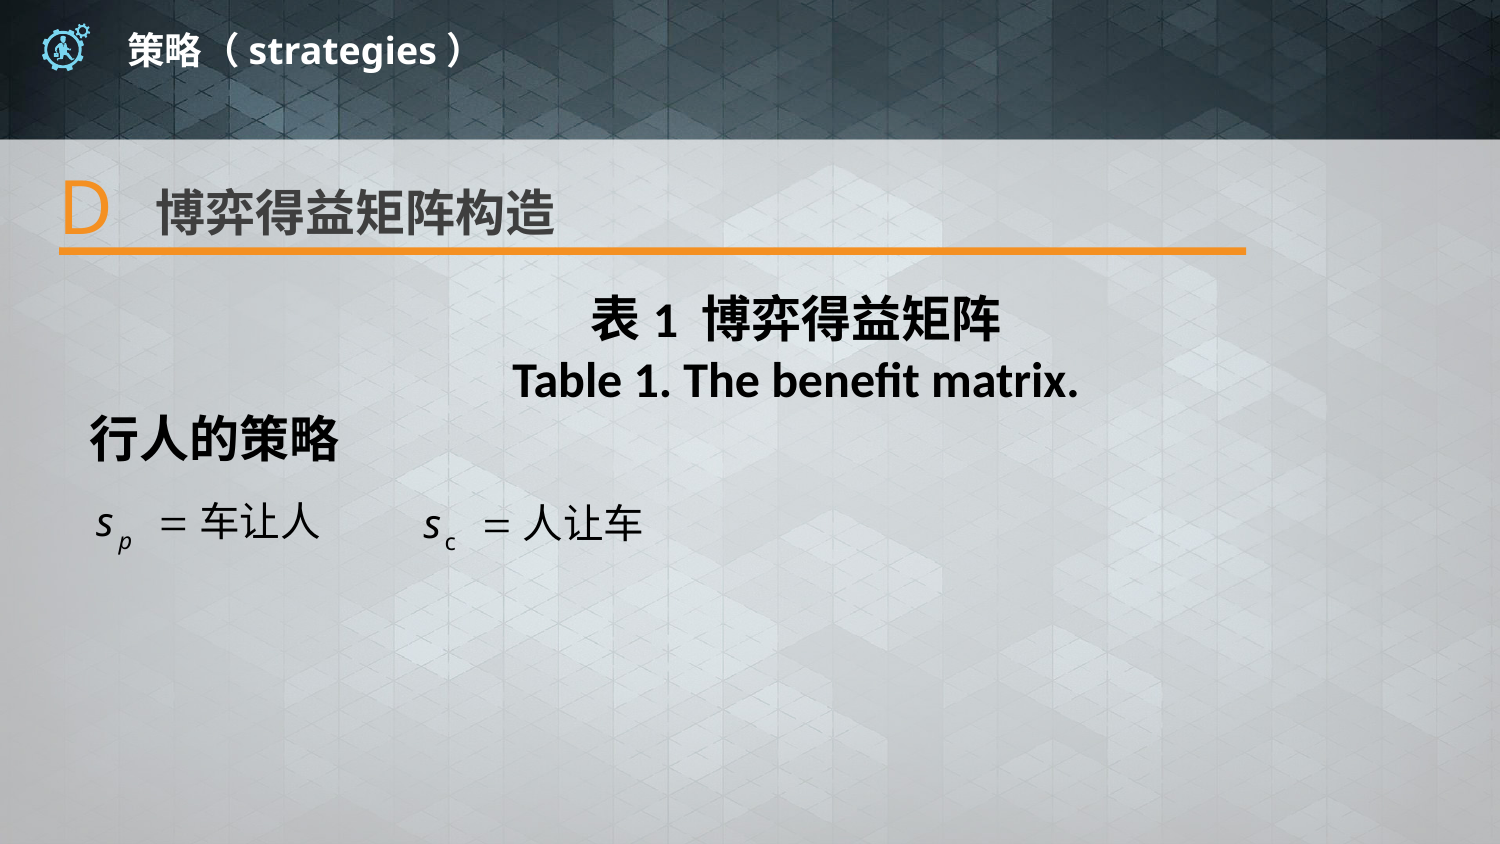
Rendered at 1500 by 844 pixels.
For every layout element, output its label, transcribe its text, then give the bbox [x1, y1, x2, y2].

picture [0, 0, 1500, 844]
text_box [92, 492, 327, 561]
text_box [420, 494, 651, 559]
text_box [43, 151, 1327, 258]
text_box 表1 博弈得益矩阵 Table 1. The beneﬁt matrix. 行人的策略 [74, 280, 1500, 655]
title 策略（strategies） [112, 26, 562, 73]
text_box [41, 23, 91, 72]
